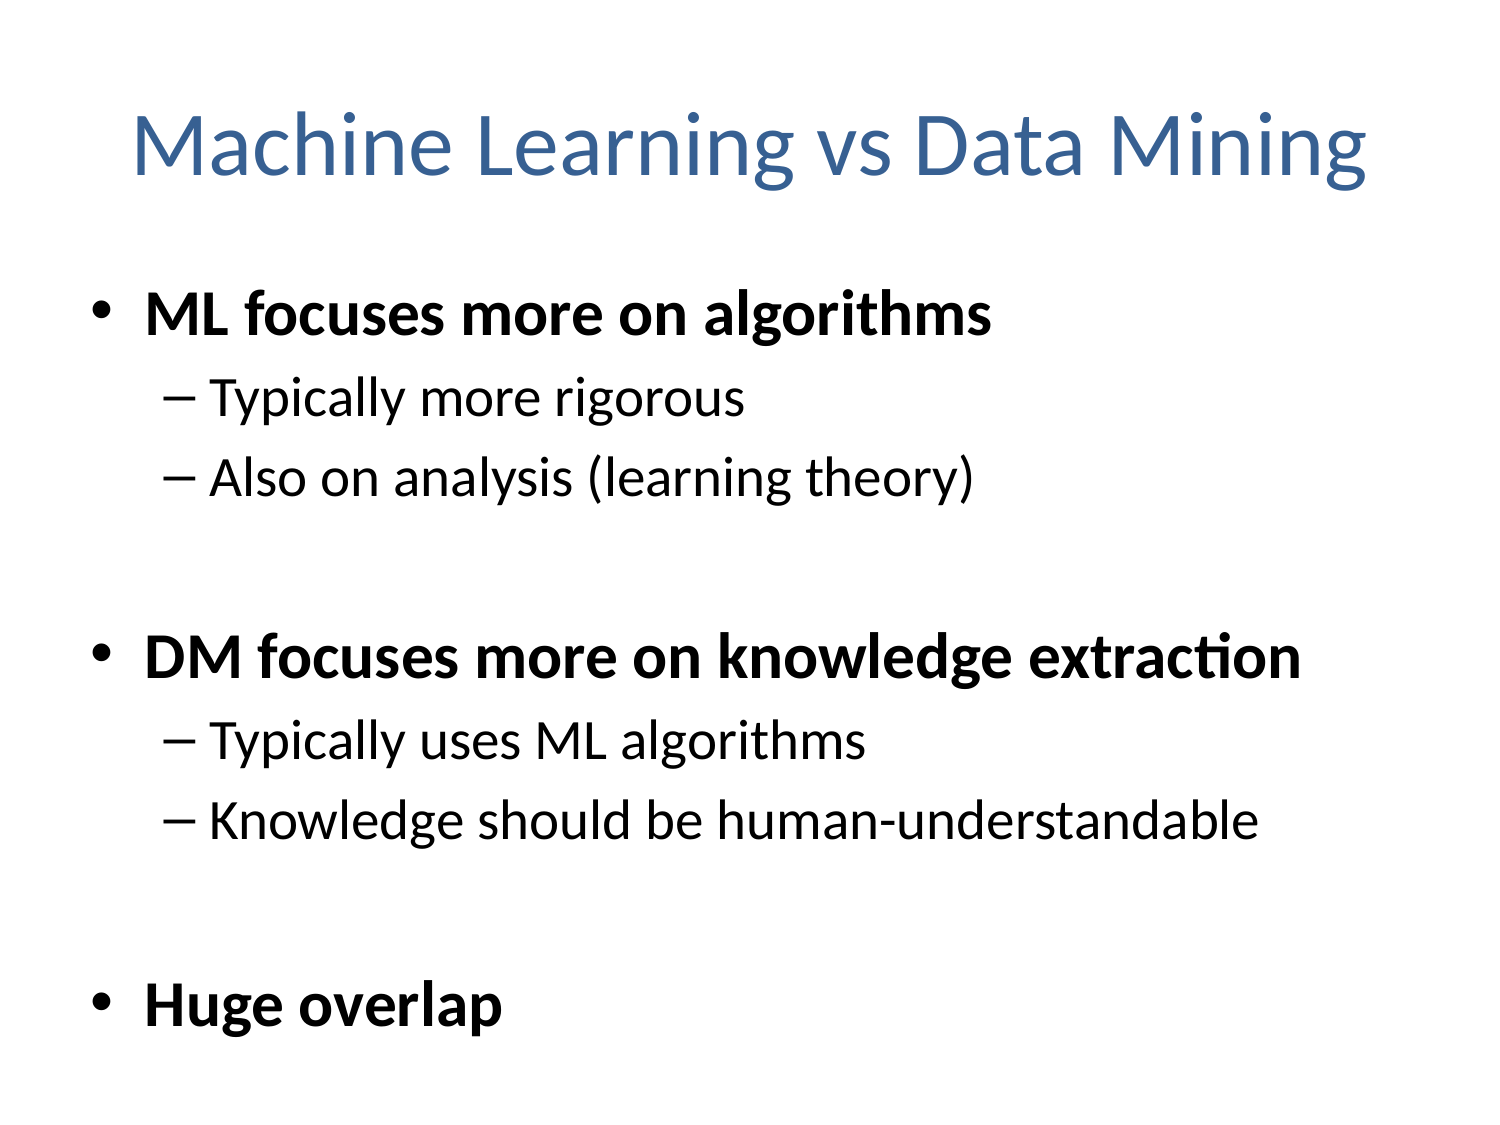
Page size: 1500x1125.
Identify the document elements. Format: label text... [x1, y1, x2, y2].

title Machine Learning vs Data Mining [75, 45, 1425, 233]
list ML focuses more on algorithms Typically more rigorous Also on analysis (learning theory) DM focuses more on knowledge extraction Typically uses ML algorithms Knowledge should be human-understandable Huge overlap [75, 262, 1425, 1049]
